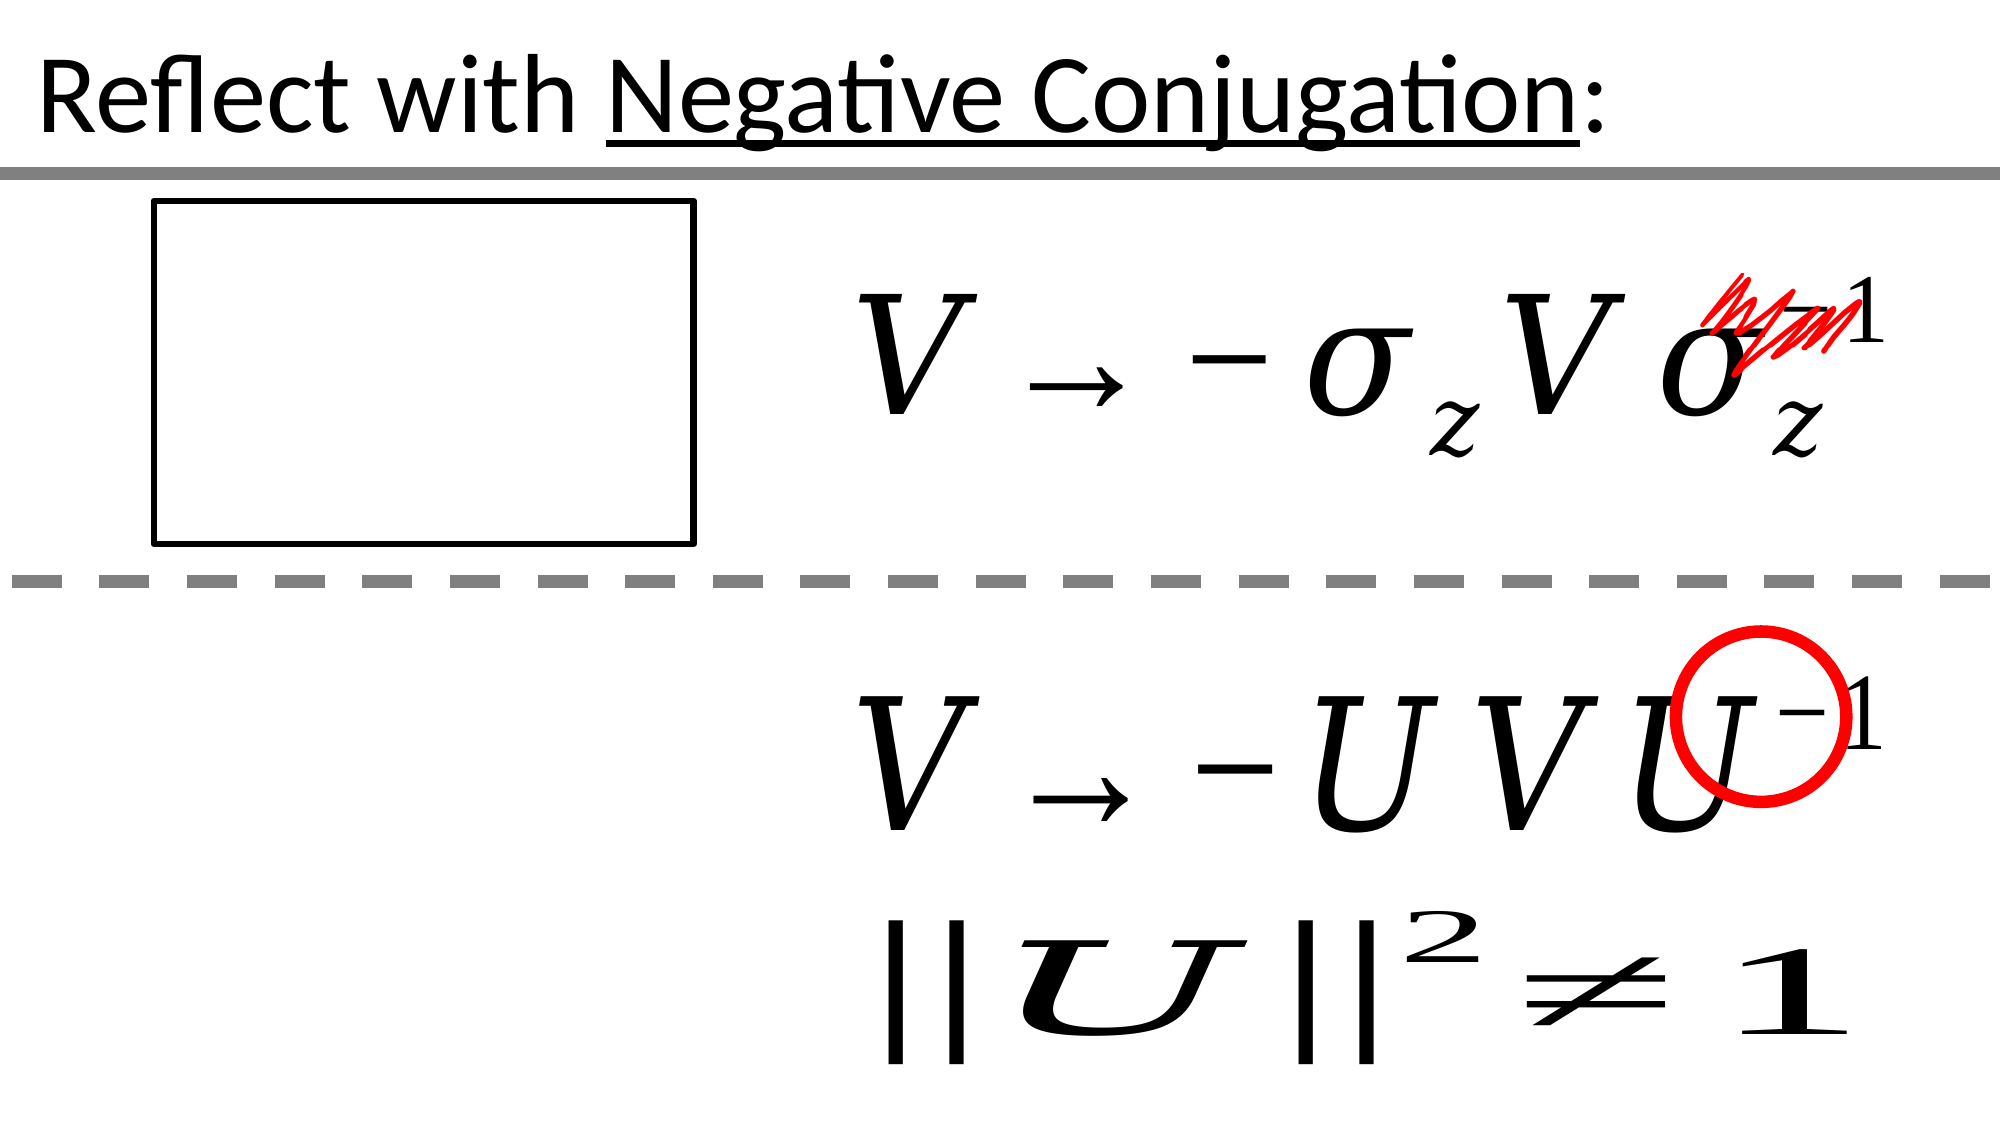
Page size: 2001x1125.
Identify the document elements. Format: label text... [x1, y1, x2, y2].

picture [1296, 273, 1871, 581]
text_box [1674, 630, 1848, 803]
text_box Reflect with Negative Conjugation: [22, 12, 1979, 163]
picture [1666, 706, 1716, 821]
picture [1296, 582, 1871, 1019]
text_box [1248, 707, 1666, 1066]
